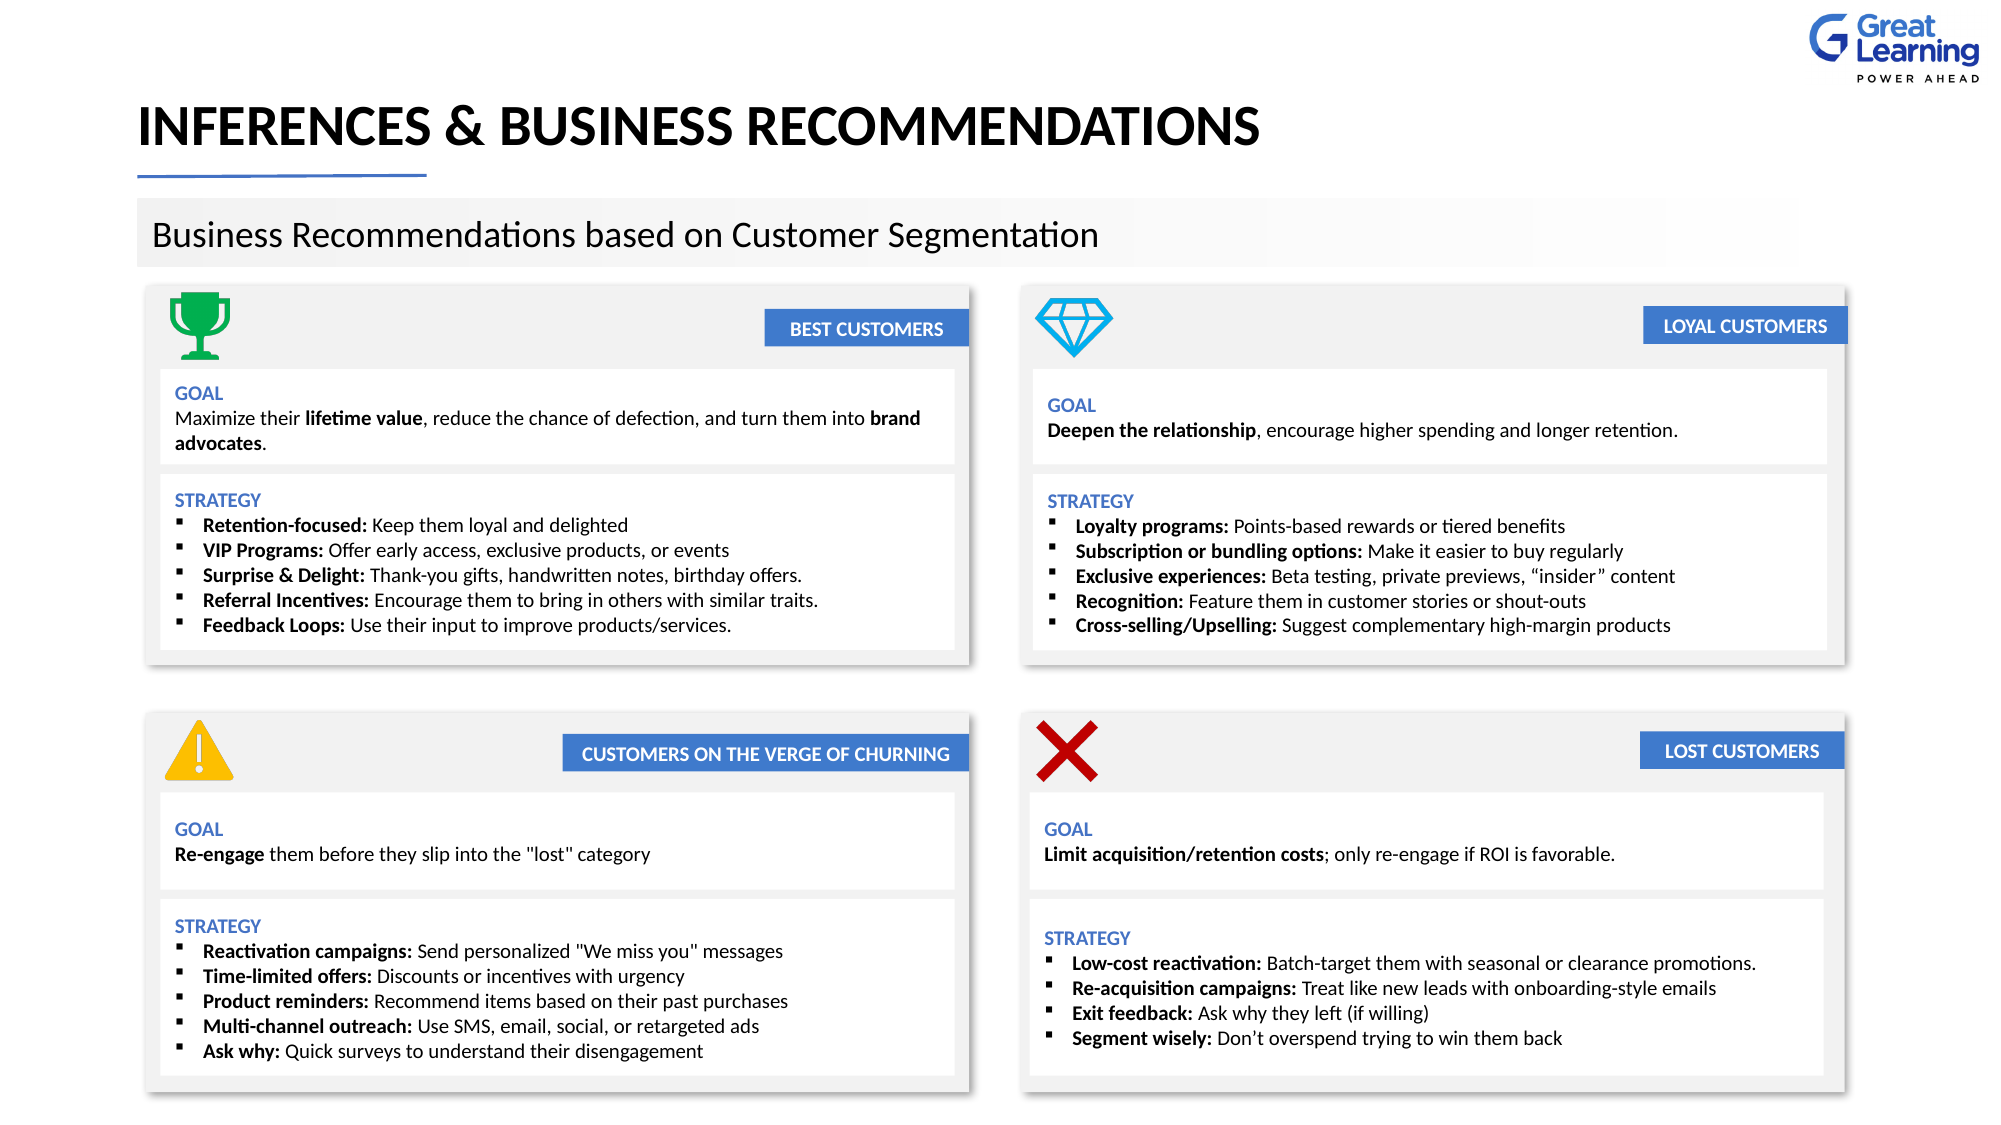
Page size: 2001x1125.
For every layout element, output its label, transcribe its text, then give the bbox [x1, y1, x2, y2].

text_box Business Recommendations based on Customer Segmentation [136, 198, 1863, 268]
text_box [1020, 712, 1846, 1093]
picture [1024, 709, 1109, 793]
text_box GOAL Maximize their lifetime value, reduce the chance of defection, and turn them into brand advocates. [159, 368, 956, 465]
picture [1032, 285, 1116, 369]
picture [159, 285, 241, 367]
picture [1805, 9, 1988, 85]
text_box BEST CUSTOMERS [764, 308, 970, 348]
text_box STRATEGY Reactivation campaigns: Send personalized "We miss you" messages Time-limited offers: Discounts or incentives with urgency Product reminders: Recommend items based on their past purchases Multi-channel outreach: Use SMS, email, social, or retargeted ads Ask why: Quick surveys to understand their disengagement [159, 898, 956, 1077]
text_box CUSTOMERS ON THE VERGE OF CHURNING [562, 733, 970, 772]
text_box [145, 712, 970, 1093]
picture [161, 712, 237, 788]
text_box [1020, 285, 1846, 666]
title INFERENCES & BUSINESS RECOMMENDATIONS [122, 77, 1848, 176]
text_box STRATEGY Retention-focused: Keep them loyal and delighted VIP Programs: Offer early access, exclusive products, or events Surprise & Delight: Thank-you gifts, handwritten notes, birthday offers. Referral Incentives: Encourage them to bring in others with similar traits. Feedback Loops: Use their input to improve products/services. [159, 473, 956, 651]
text_box LOYAL CUSTOMERS [1642, 305, 1849, 345]
text_box GOAL Limit acquisition/retention costs; only re-engage if ROI is favorable. [1028, 791, 1825, 891]
text_box STRATEGY Loyalty programs: Points-based rewards or tiered benefits Subscription or bundling options: Make it easier to buy regularly Exclusive experiences: Beta testing, private previews, “insider” content Recognition: Feature them in customer stories or shout-outs Cross-selling/Upselling: Suggest complementary high-margin products [1032, 473, 1828, 651]
text_box [145, 285, 970, 666]
text_box GOAL Re-engage them before they slip into the "lost" category [159, 791, 956, 891]
text_box LOST CUSTOMERS [1639, 730, 1846, 770]
text_box STRATEGY Low-cost reactivation: Batch-target them with seasonal or clearance promotions. Re-acquisition campaigns: Treat like new leads with onboarding-style emails Exit feedback: Ask why they left (if willing) Segment wisely: Don’t overspend trying to win them back [1028, 898, 1825, 1077]
text_box GOAL Deepen the relationship, encourage higher spending and longer retention. [1032, 368, 1828, 466]
